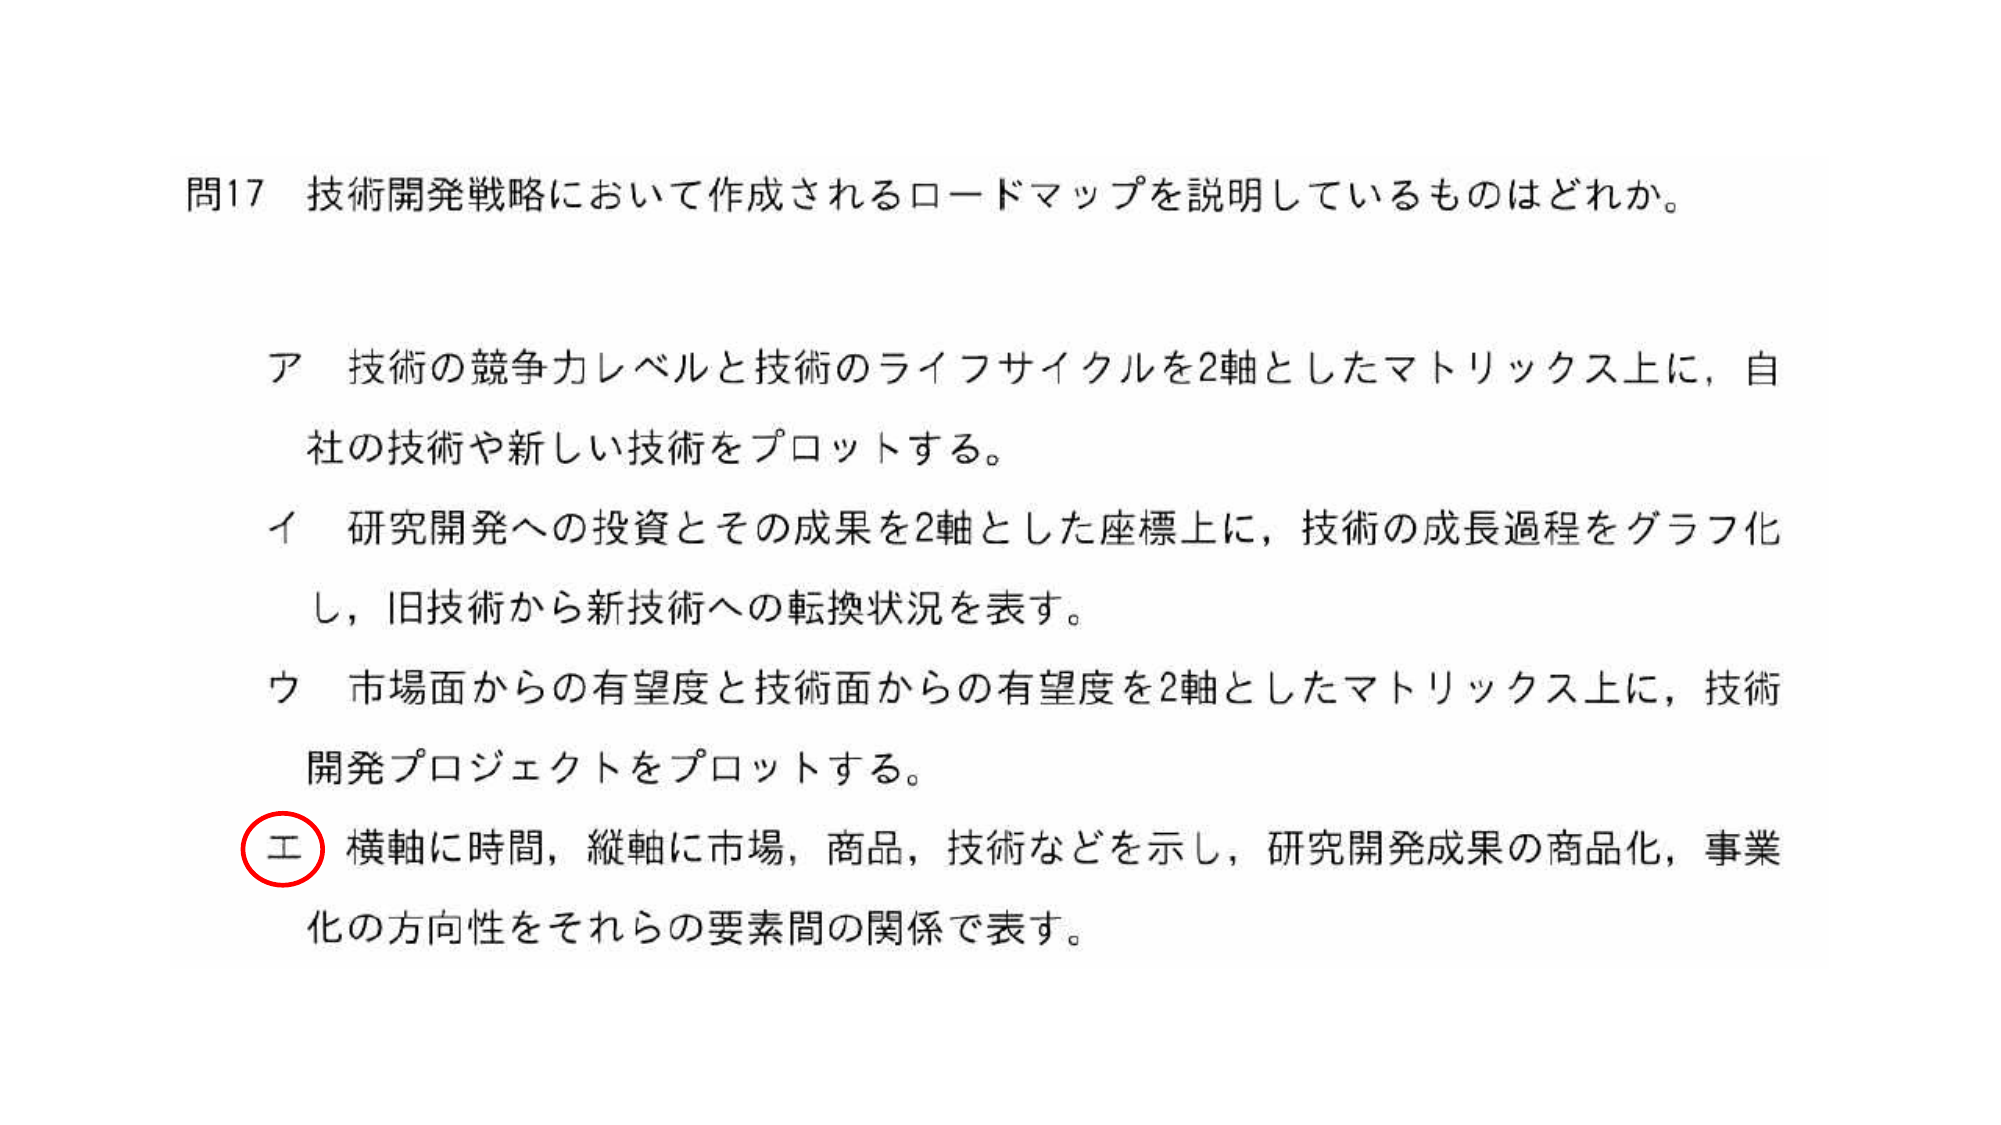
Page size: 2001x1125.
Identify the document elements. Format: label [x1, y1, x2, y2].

picture [170, 156, 1829, 969]
